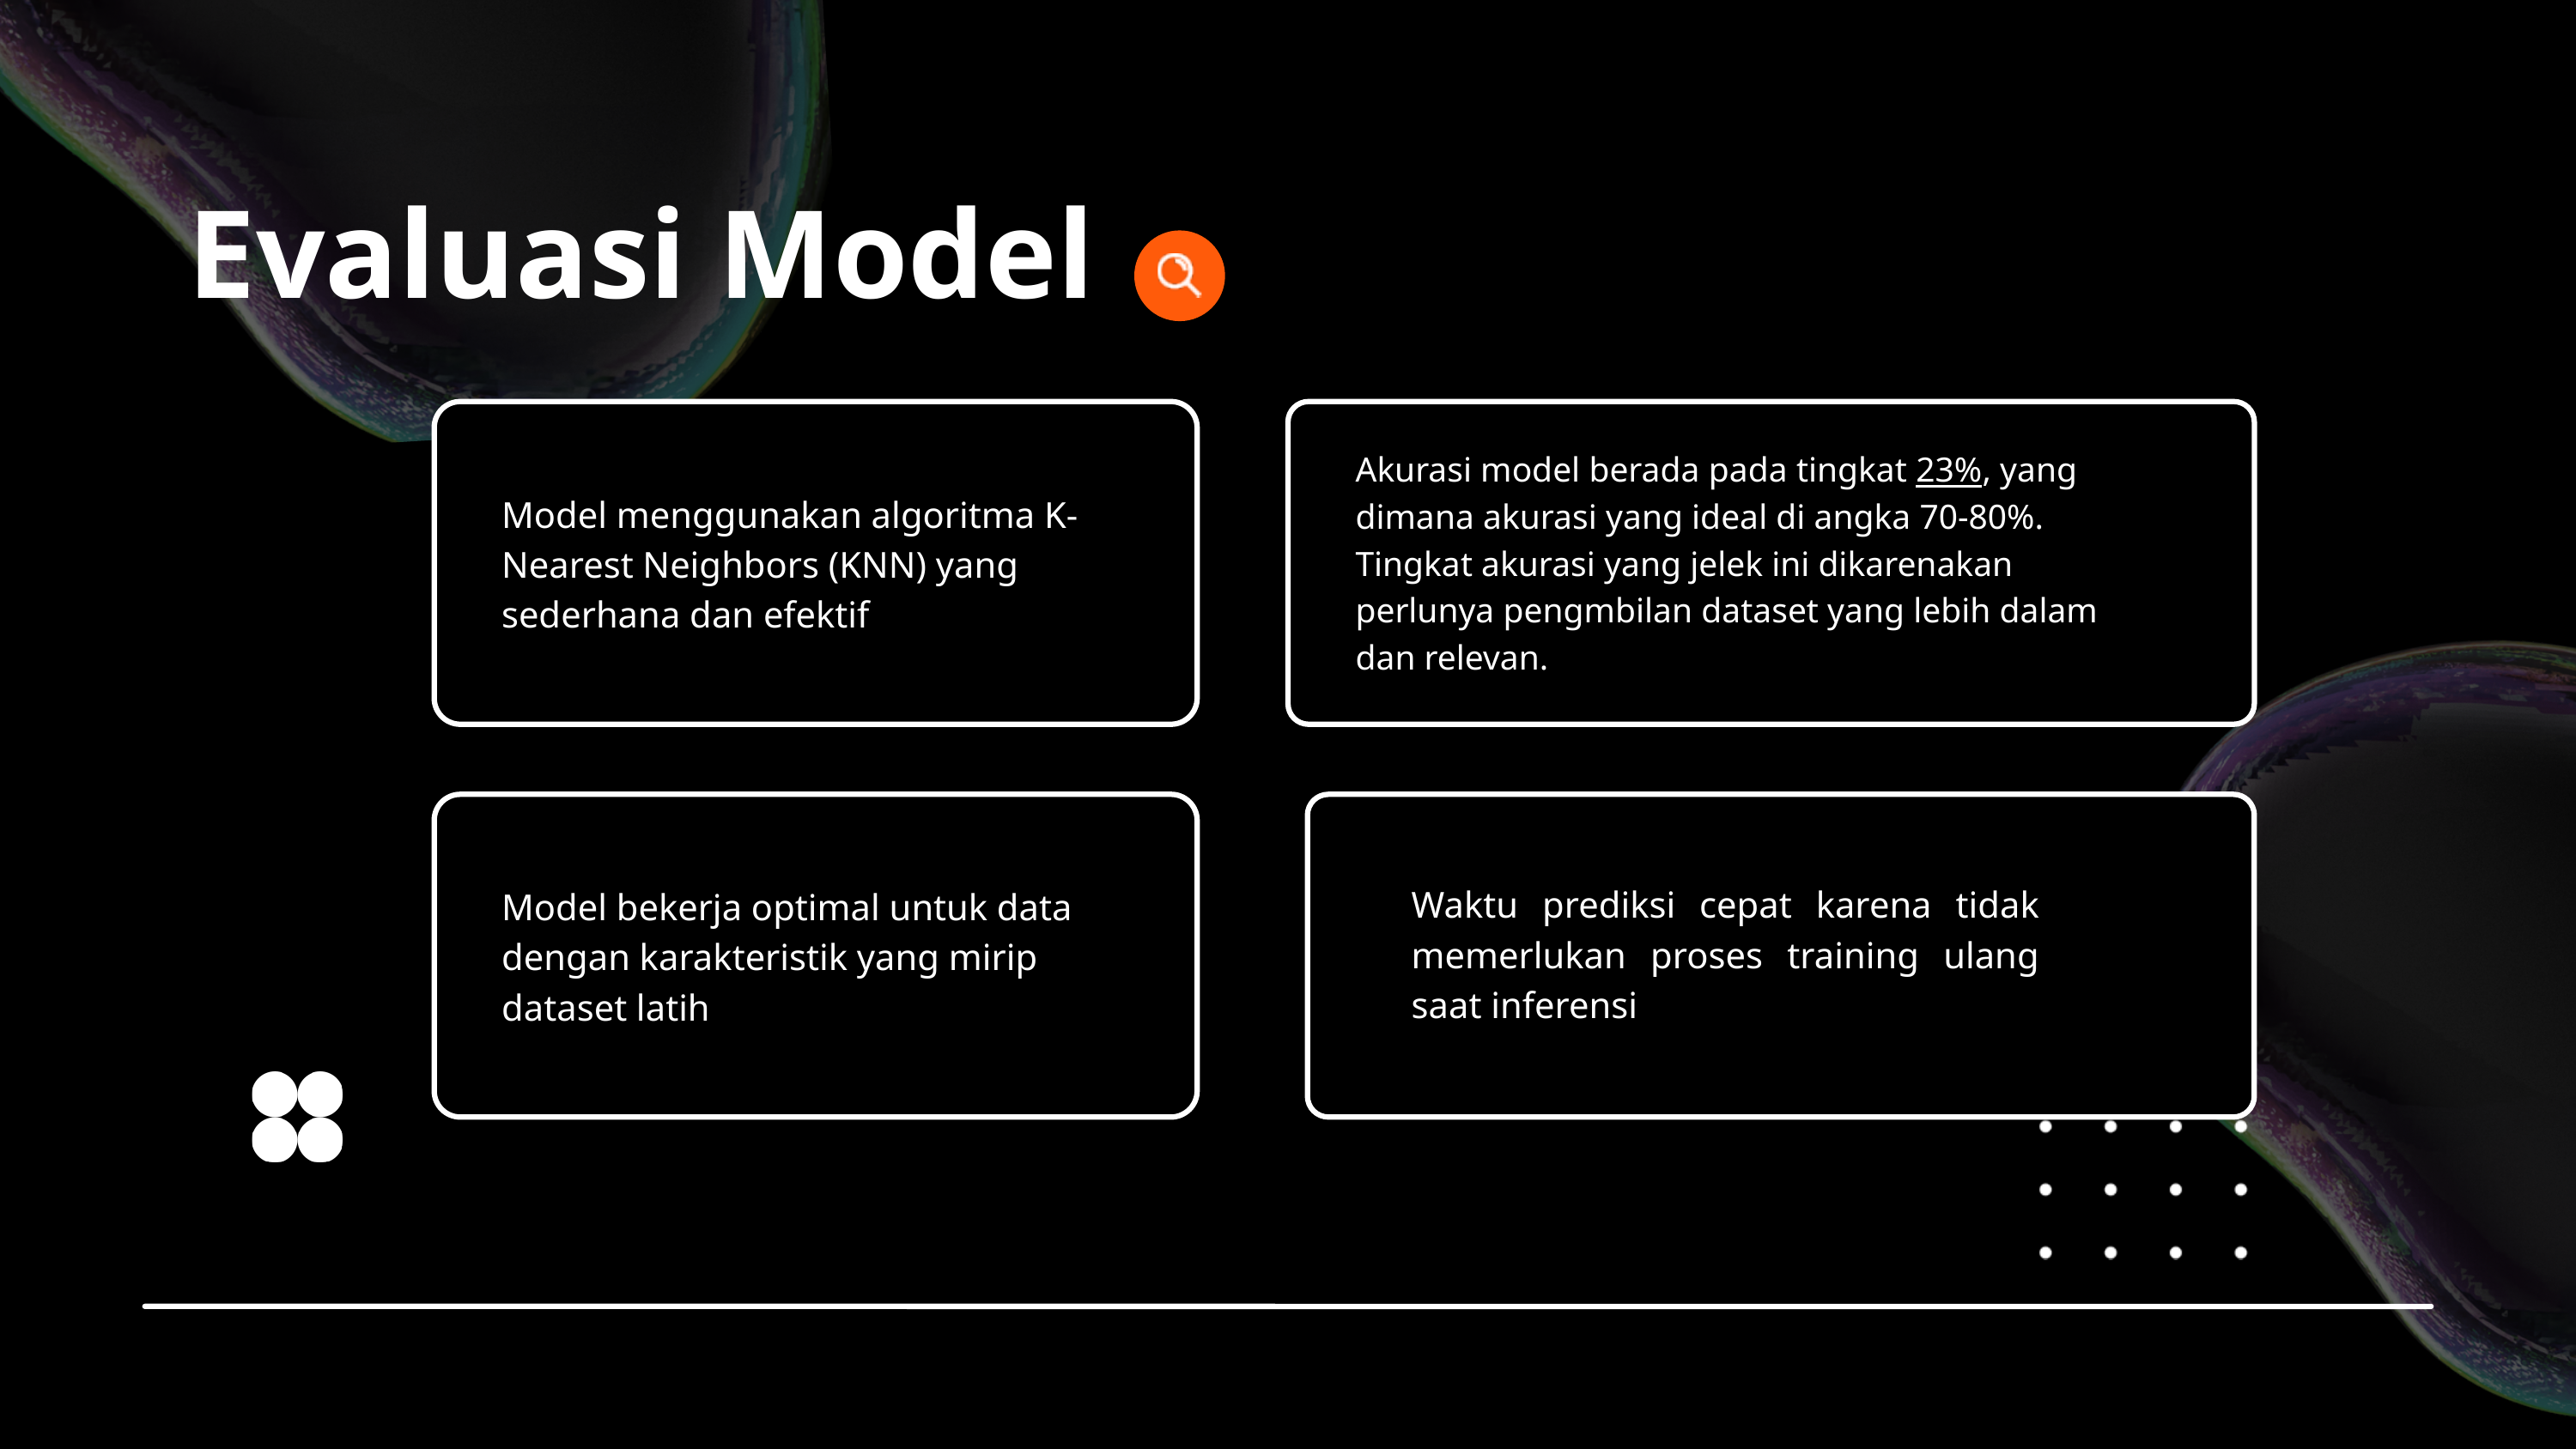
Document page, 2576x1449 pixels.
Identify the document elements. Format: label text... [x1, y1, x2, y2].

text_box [434, 794, 1198, 1118]
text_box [1287, 401, 2255, 724]
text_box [1307, 794, 2255, 1118]
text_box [434, 401, 1198, 724]
text_box [2039, 1124, 2255, 1260]
text_box [2133, 639, 2576, 1420]
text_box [1133, 230, 1225, 322]
text_box [252, 1071, 343, 1162]
text_box Evaluasi Model [187, 200, 1115, 323]
text_box [0, 0, 848, 467]
